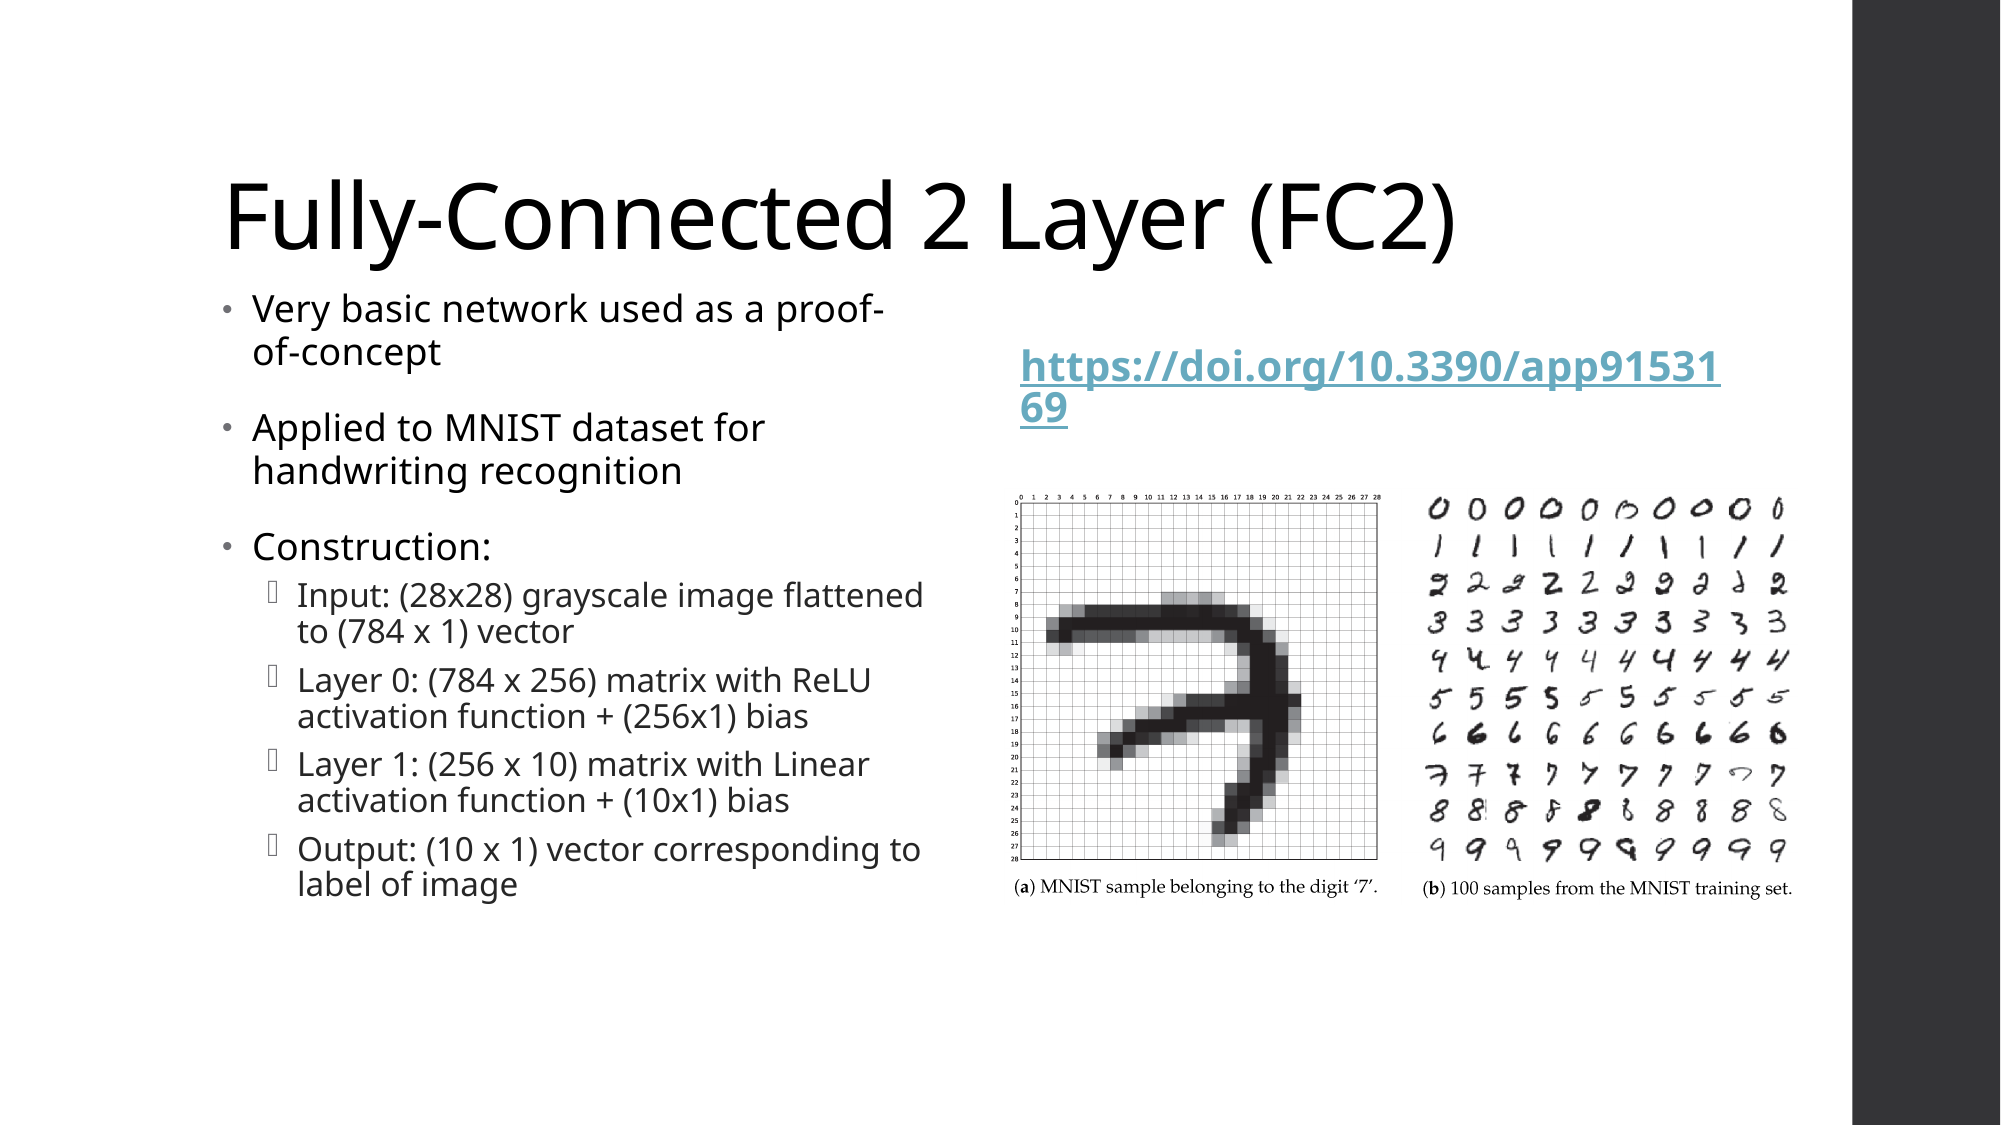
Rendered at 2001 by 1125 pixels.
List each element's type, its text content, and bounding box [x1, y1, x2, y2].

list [1004, 488, 1798, 905]
list Very basic network used as a proof-of-concept Applied to MNIST dataset for handwriting recognition Construction: Input: (28x28) grayscale image flattened to (784 x 1) vector Layer 0: (784 x 256) matrix with ReLU activation function + (256x1) bias Layer 1: (256 x 10) matrix with Linear activation function + (10x1) bias Output: (10 x 1) vector corresponding to label of image [206, 281, 942, 1013]
title Fully-Connected 2 Layer (FC2) [206, 60, 1797, 278]
list https://doi.org/10.3390/app9153169 [1005, 281, 1740, 402]
